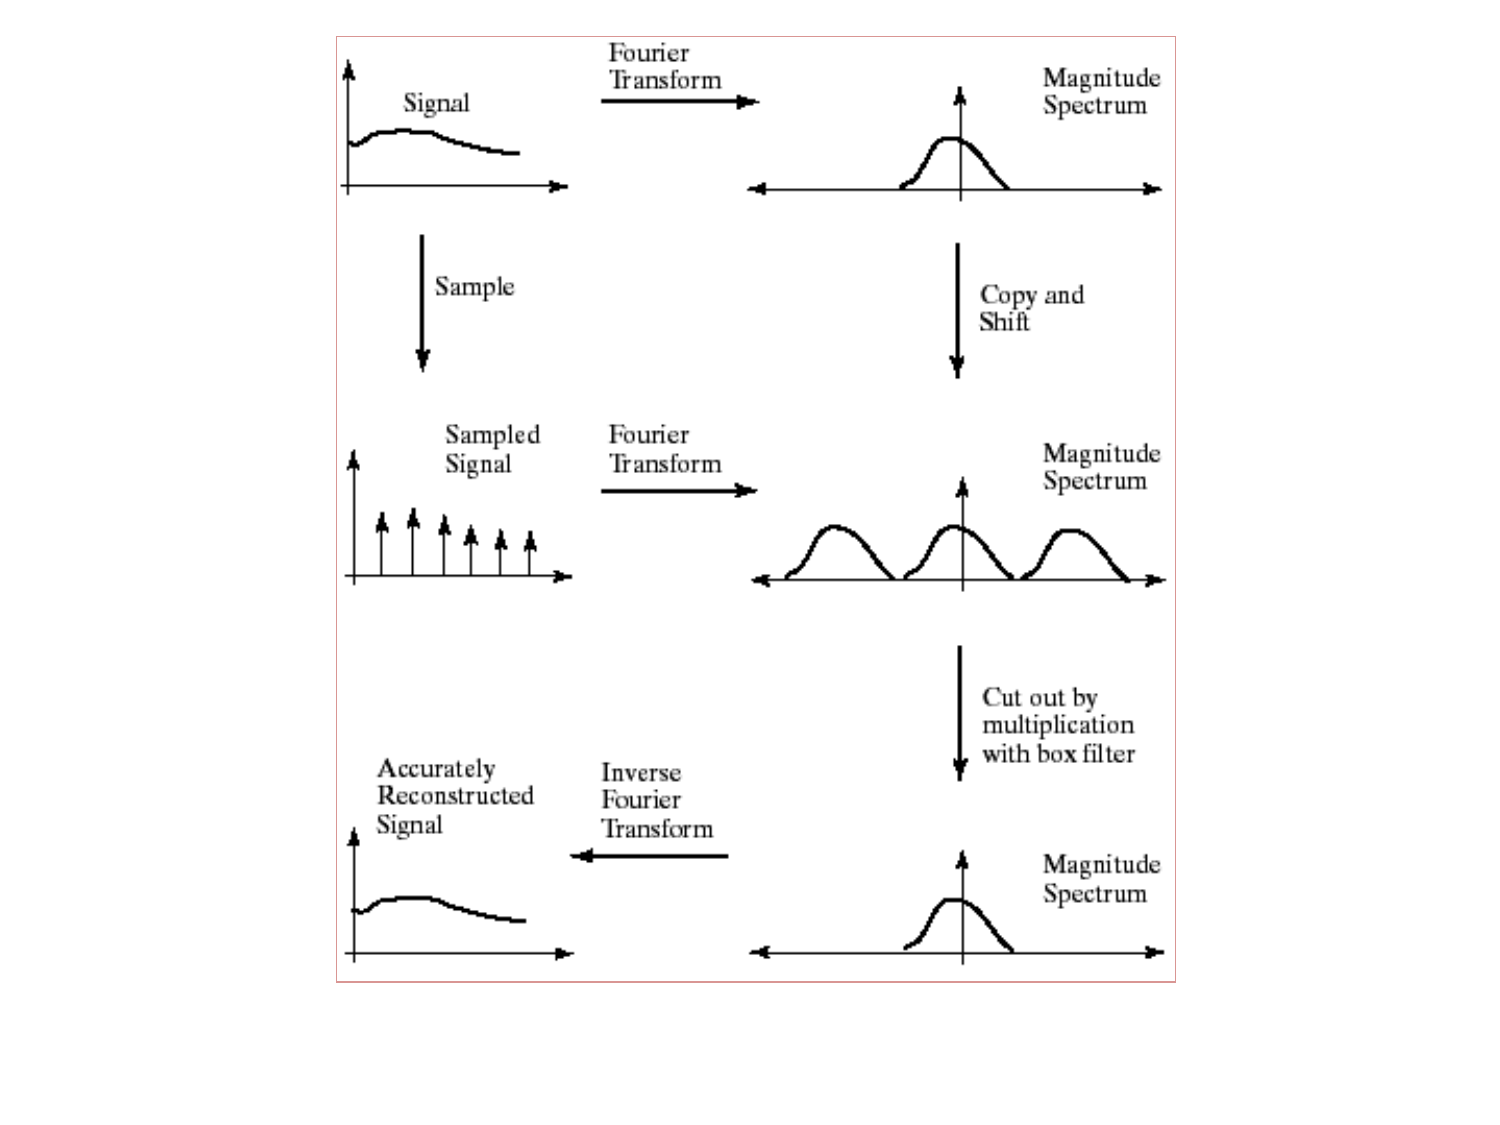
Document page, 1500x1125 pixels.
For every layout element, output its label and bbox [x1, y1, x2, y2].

picture [337, 37, 1176, 982]
